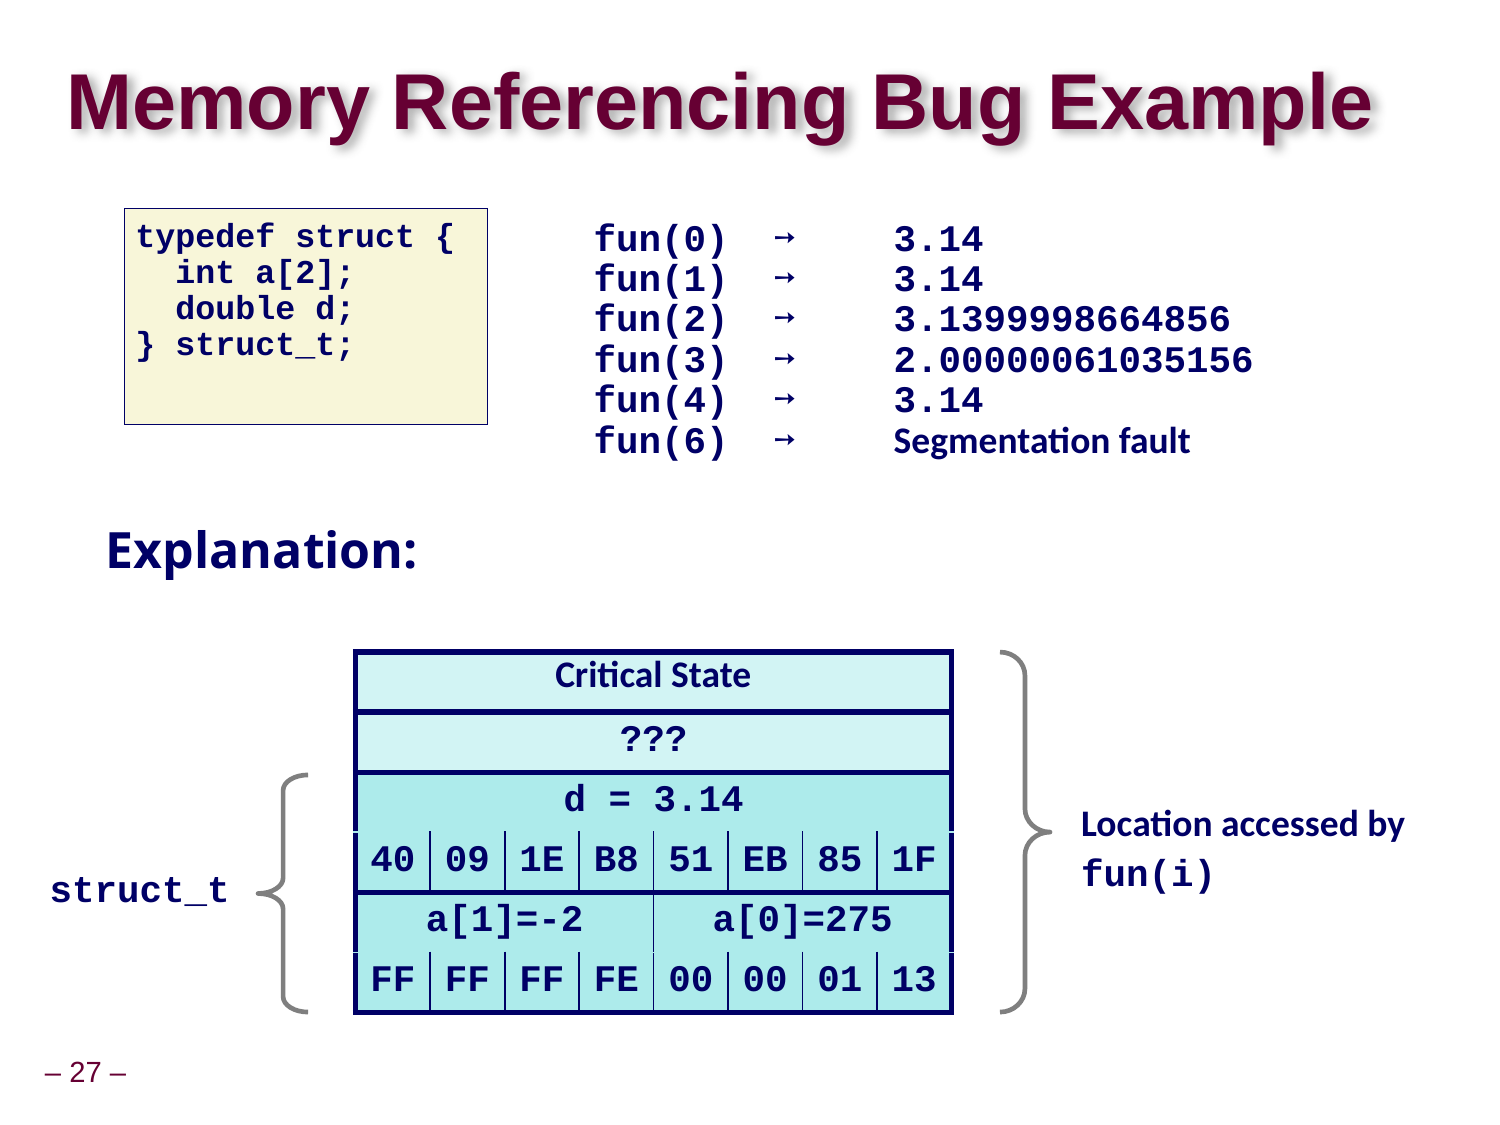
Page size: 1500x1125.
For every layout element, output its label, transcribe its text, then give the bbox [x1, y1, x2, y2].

table_cell FF [506, 953, 578, 1010]
text_box Location accessed by fun(i) [1074, 788, 1423, 895]
table_cell FE [580, 953, 653, 1010]
table_cell 1F [878, 833, 949, 890]
text_box struct_t [34, 863, 245, 919]
table_cell 09 [431, 833, 504, 890]
table_cell ??? [358, 715, 949, 770]
table_cell 01 [803, 953, 876, 1010]
table_cell FF [431, 953, 504, 1010]
table_cell 1E [506, 833, 578, 890]
table_cell a[0]=275 [654, 895, 949, 952]
text_box [999, 652, 1051, 1013]
table_cell 00 [654, 953, 727, 1010]
table_cell EB [729, 833, 802, 890]
text_box typedef struct { int a[2]; double d; } struct_t; [124, 208, 488, 425]
table_cell a[1]=-2 [358, 895, 653, 952]
table_cell FF [358, 953, 429, 1010]
text_box Explanation: [105, 524, 418, 579]
text_box [258, 774, 309, 1013]
table_cell 85 [803, 833, 876, 890]
table_cell 51 [654, 833, 727, 890]
table_cell d = 3.14 [358, 775, 949, 831]
table_cell 40 [358, 833, 429, 890]
text_box fun(0) ➙ 3.14 fun(1) ➙ 3.14 fun(2) ➙ 3.1399998664856 fun(3) ➙ 2.00000061035156 fun(4) ➙ 3.14 fun(6) ➙ Segmentation fault [587, 212, 1313, 438]
table_cell 00 [729, 953, 802, 1010]
title Memory Referencing Bug Example [66, 40, 1497, 169]
table_header Critical State [358, 655, 949, 709]
table_cell B8 [580, 833, 653, 890]
table_cell 13 [878, 953, 949, 1010]
